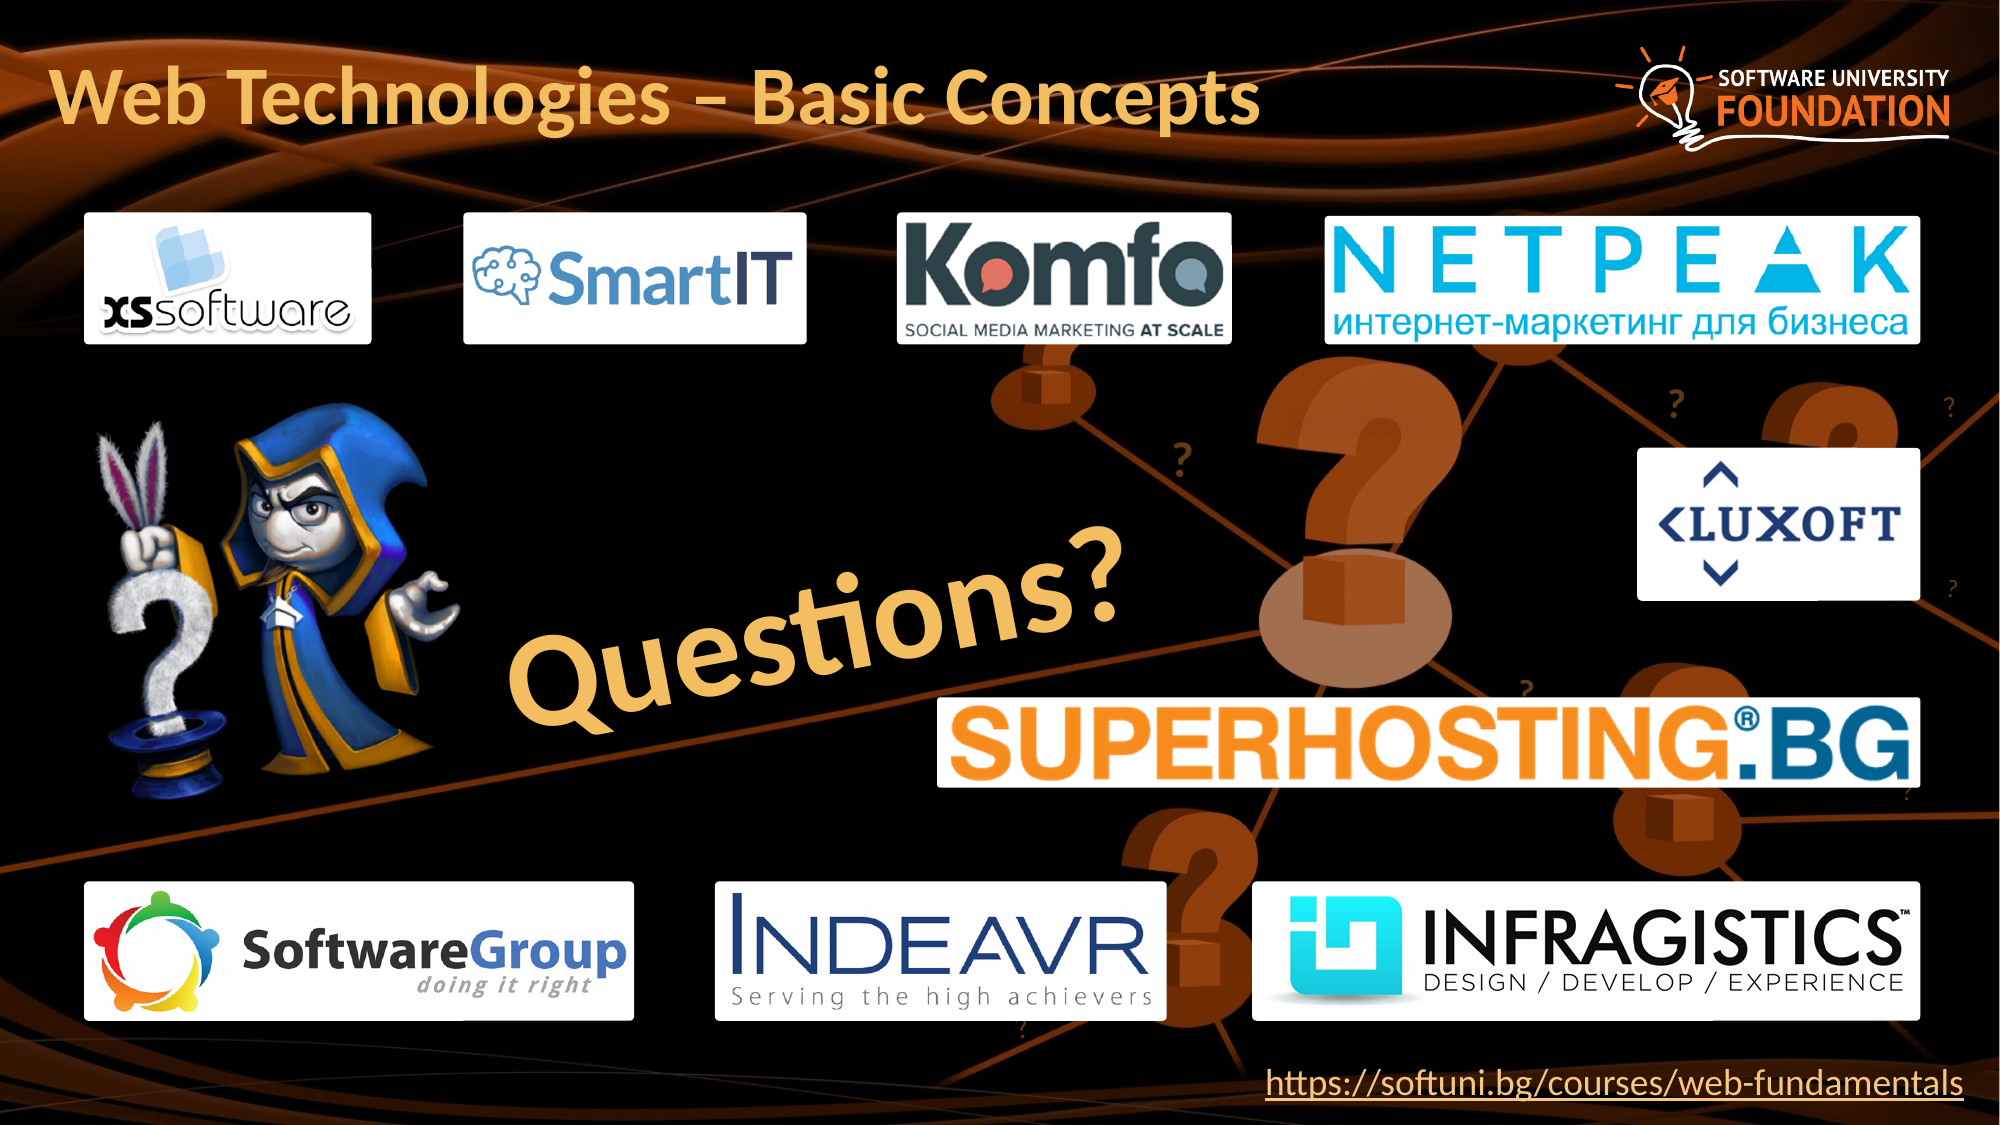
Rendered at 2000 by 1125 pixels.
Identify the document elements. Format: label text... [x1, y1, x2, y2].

list https://softuni.bg/courses/web-fundamentals [250, 1050, 1971, 1110]
picture [0, 0, 2000, 1125]
title Web Technologies – Basic Concepts [30, 6, 1602, 189]
